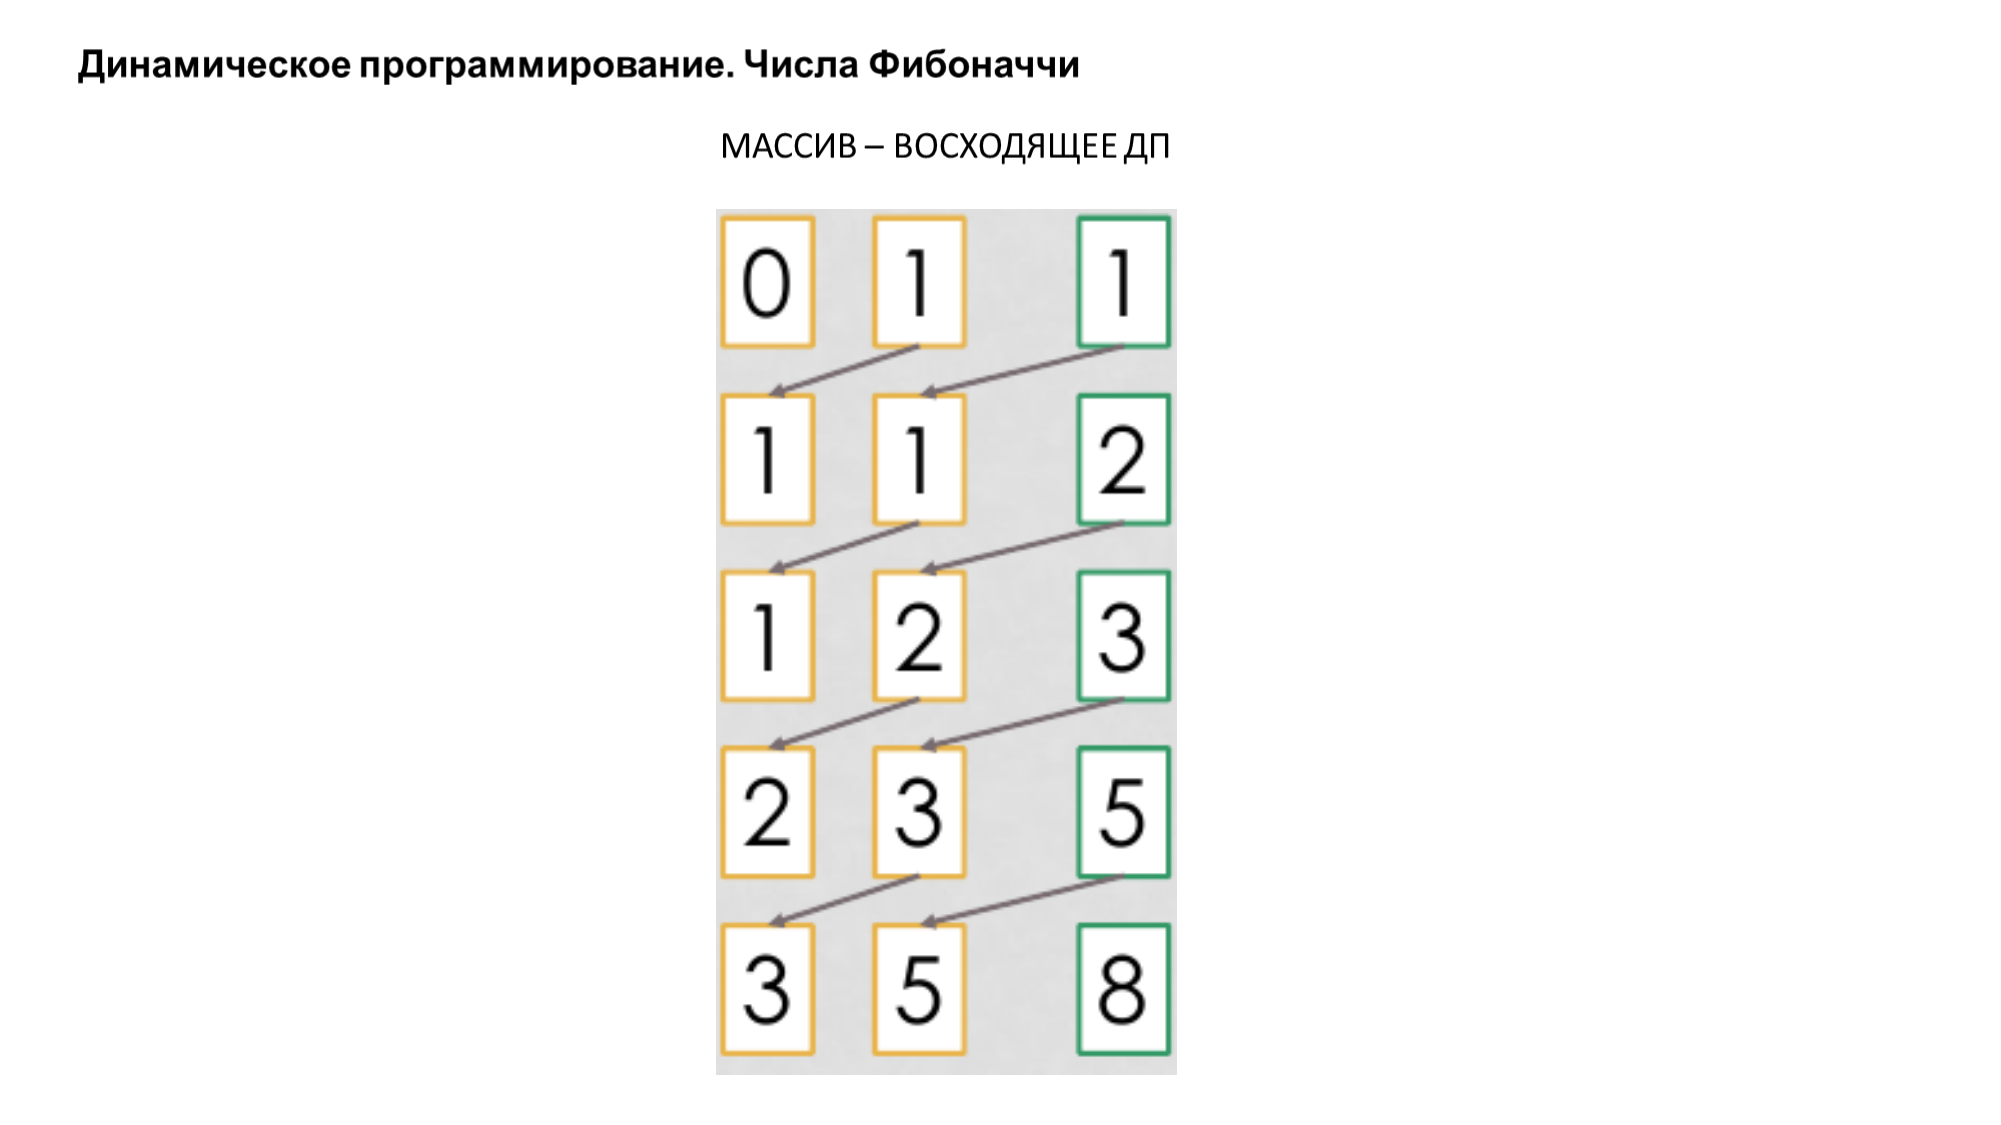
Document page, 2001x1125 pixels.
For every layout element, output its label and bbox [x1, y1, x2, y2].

picture [55, 27, 1197, 191]
picture [716, 209, 1177, 1075]
